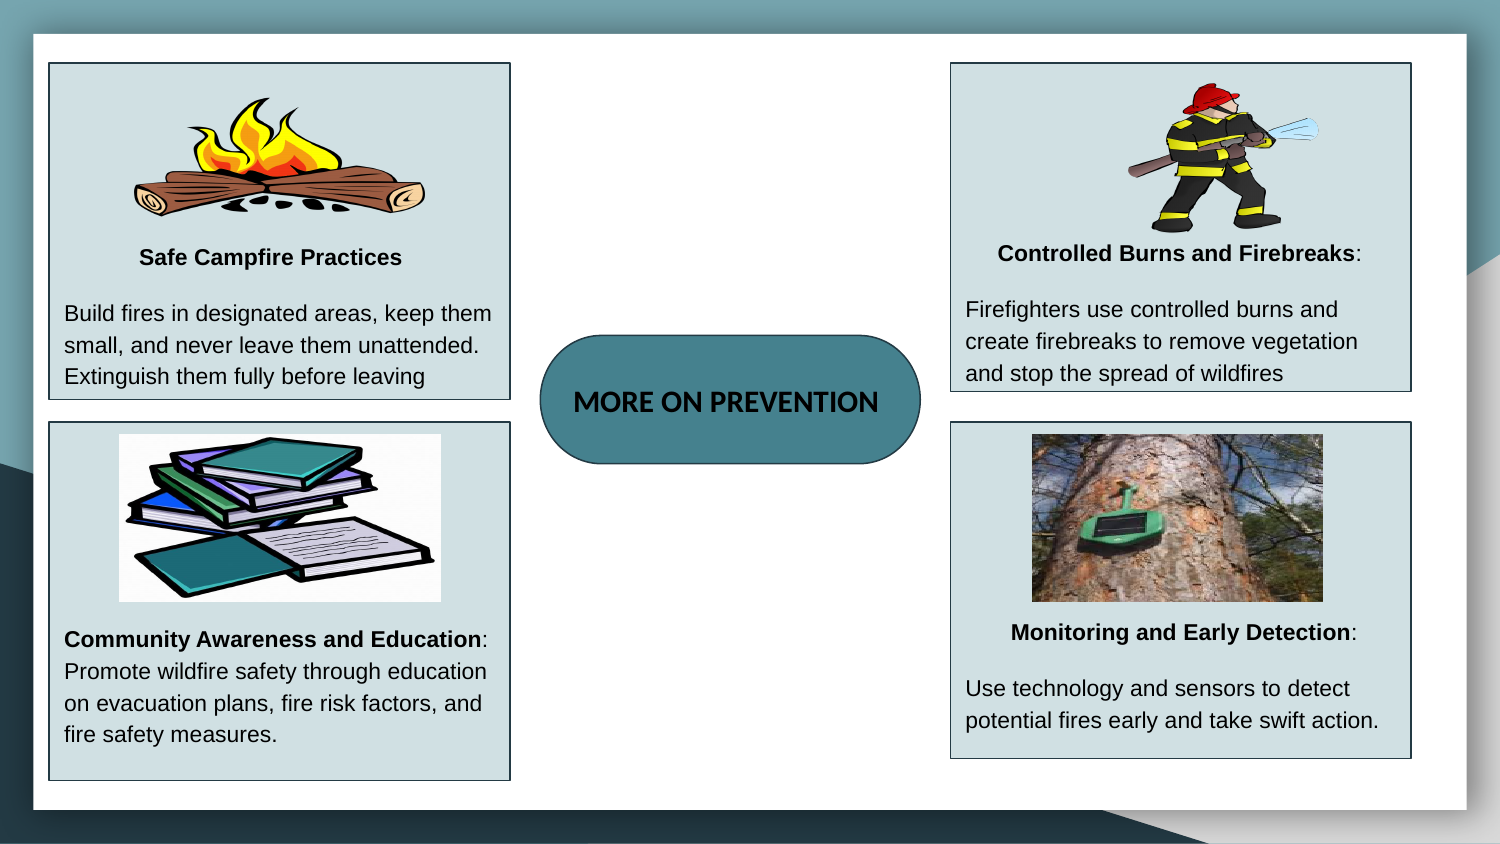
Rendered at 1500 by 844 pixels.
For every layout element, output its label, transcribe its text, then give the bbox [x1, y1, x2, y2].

picture [134, 73, 425, 241]
text_box Community Awareness and Education: Promote wildfire safety through education on evacuation plans, fire risk factors, and fire safety measures. [49, 421, 511, 781]
text_box Monitoring and Early Detection: Use technology and sensors to detect potential fires early and take swift action. [950, 421, 1412, 759]
picture [1032, 434, 1323, 603]
text_box Safe Campfire Practices Build fires in designated areas, keep them small, and never leave them unattended. Extinguish them fully before leaving [49, 62, 511, 400]
picture [1089, 79, 1331, 236]
text_box MORE ON PREVENTION [540, 335, 921, 464]
picture [118, 434, 441, 603]
text_box Controlled Burns and Firebreaks: Firefighters use controlled burns and create firebreaks to remove vegetation and stop the spread of wildfires [950, 62, 1412, 392]
